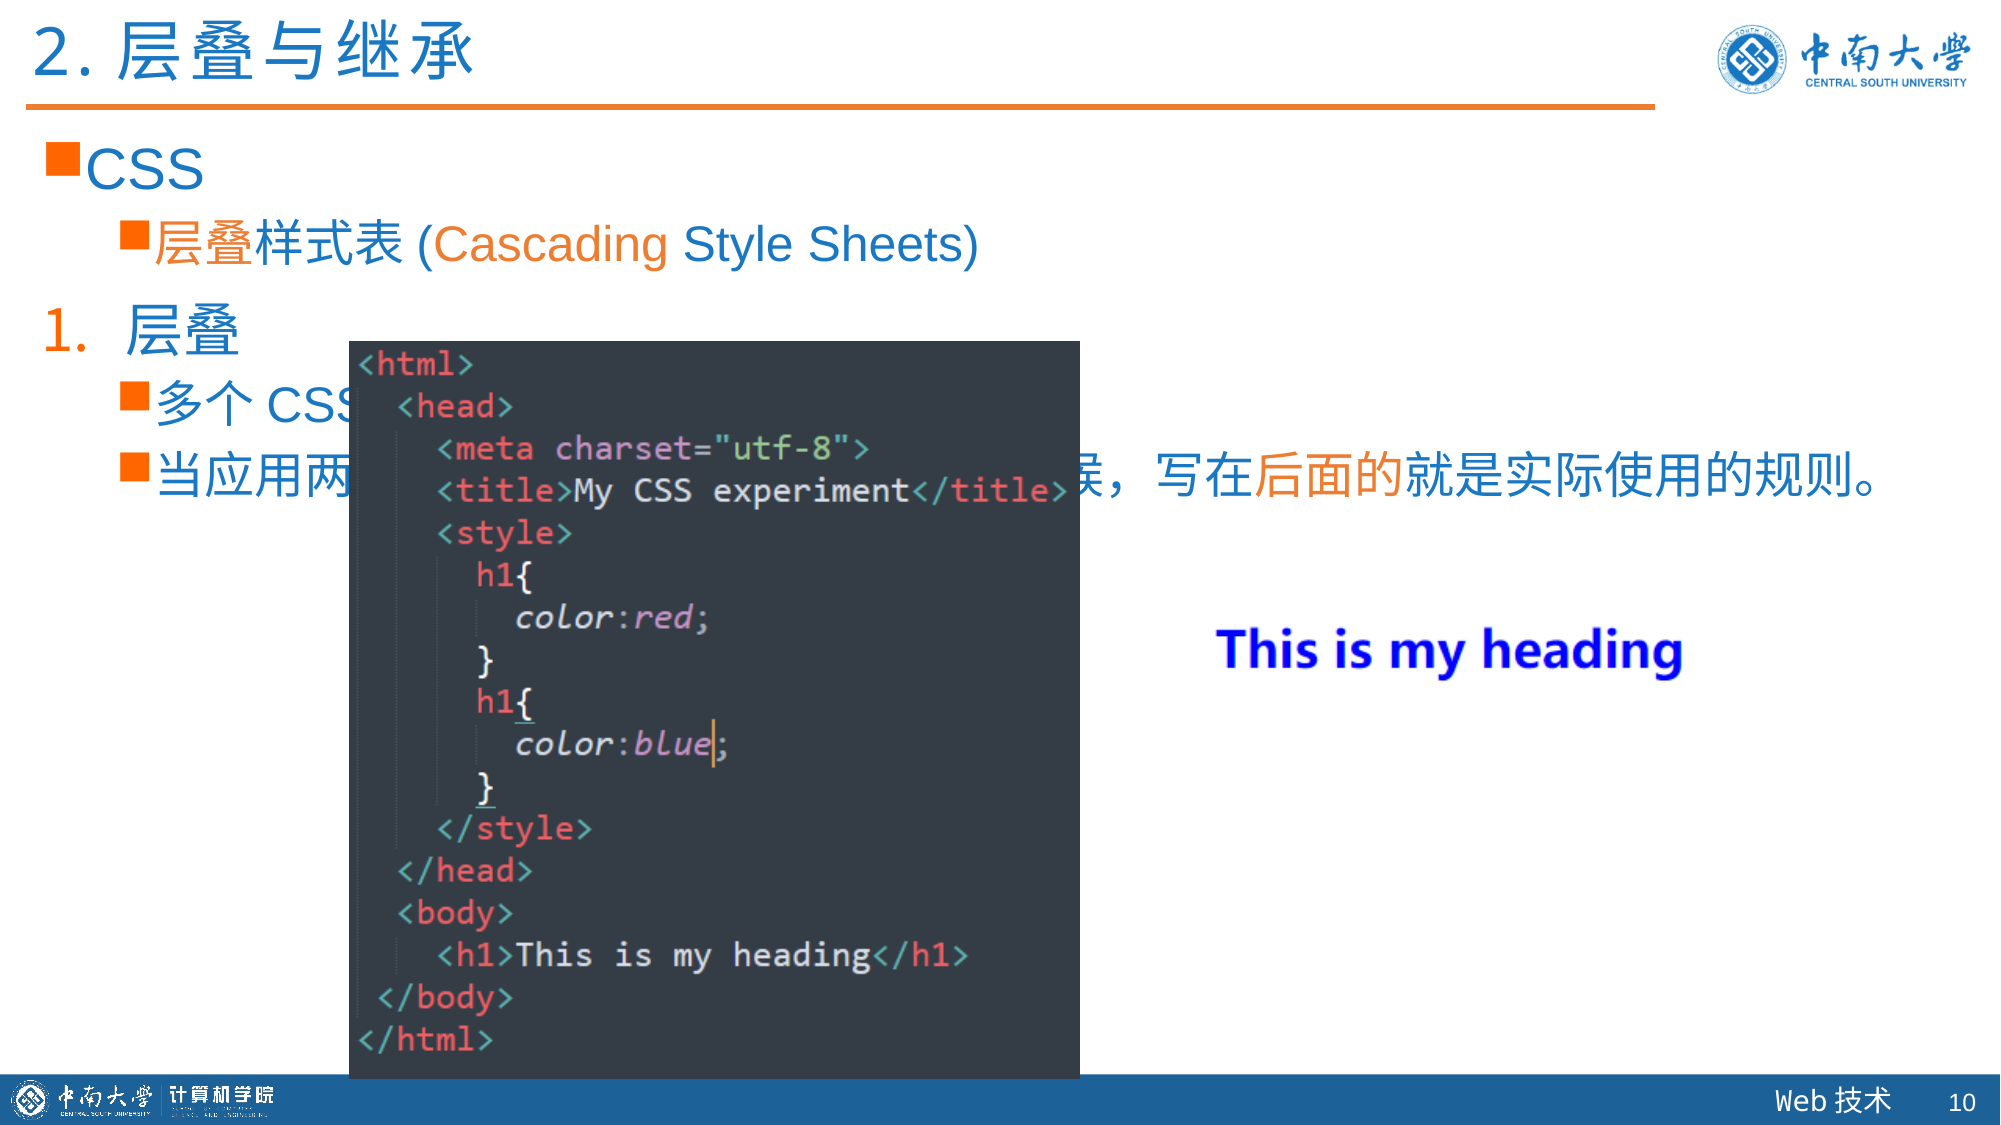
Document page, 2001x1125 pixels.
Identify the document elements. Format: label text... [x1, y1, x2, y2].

slide_number 9 [1916, 1079, 1992, 1124]
picture [349, 341, 1080, 1080]
picture [0, 1080, 299, 1120]
list 2.层叠与继承 [17, 10, 1615, 83]
picture [1708, 19, 1982, 99]
picture [1203, 586, 1730, 714]
list CSS 层叠样式表(Cascading Style Sheets) 层叠 多个CSS规则应用于同一个元素 当应用两条同级别的规则到一个元素的时候，写在后面的就是实际使用的规则。 [26, 123, 1982, 1050]
